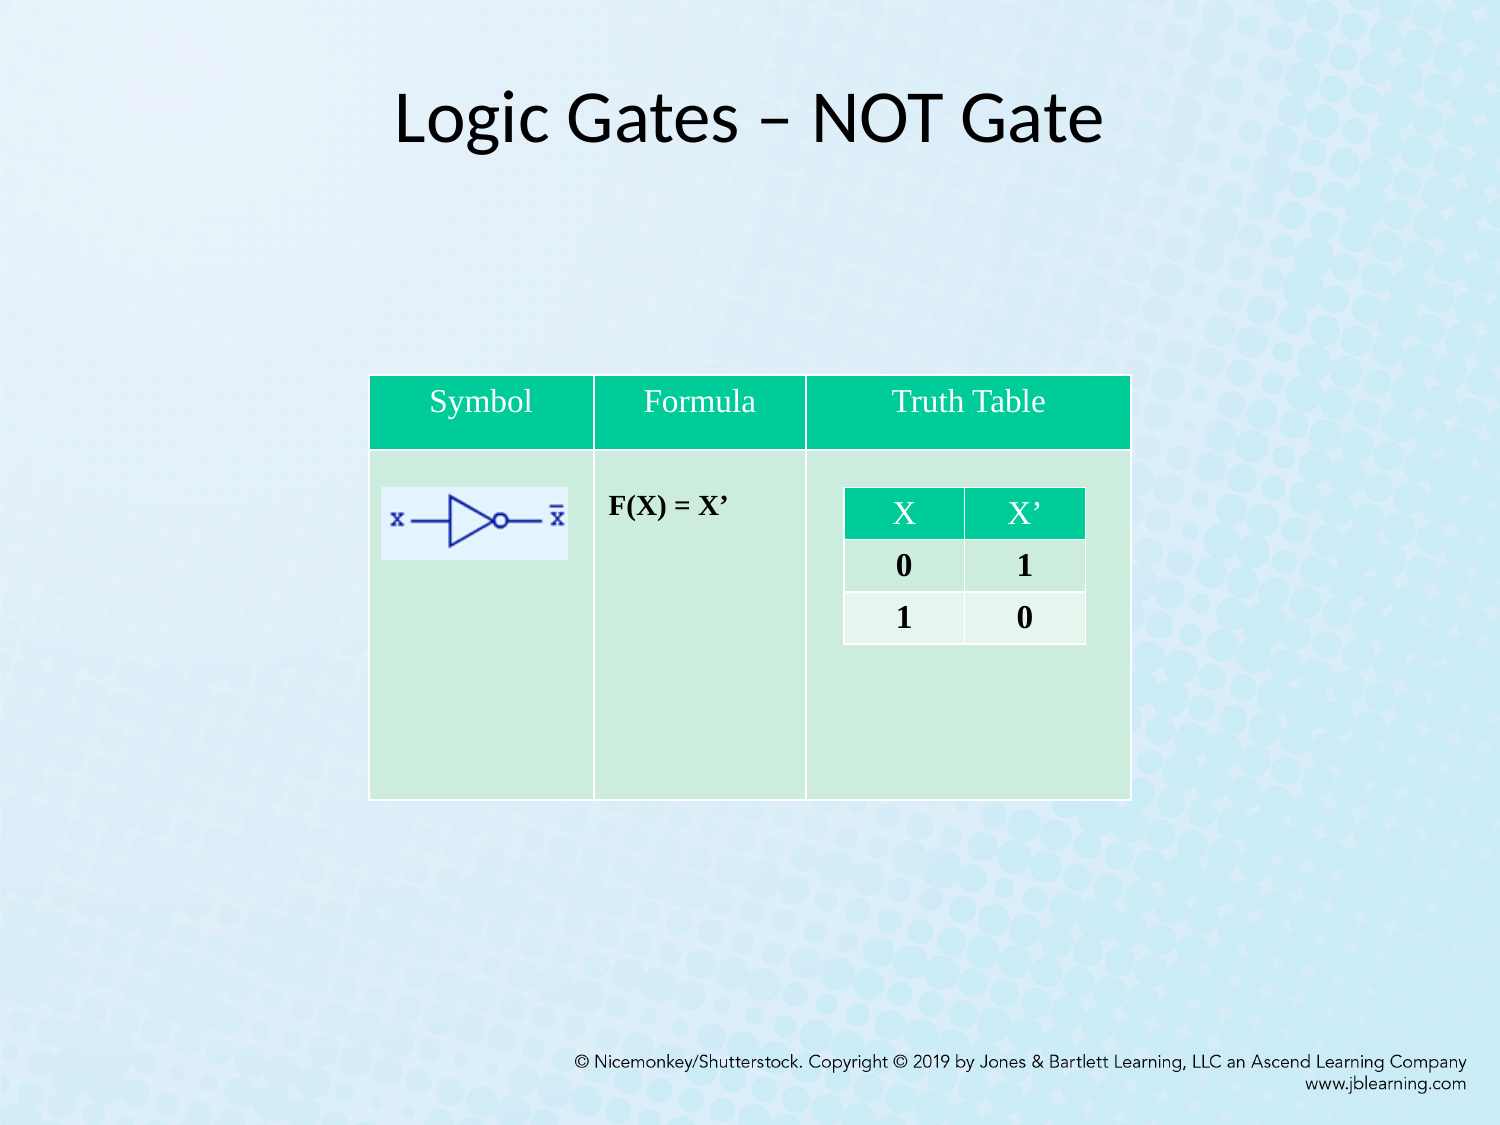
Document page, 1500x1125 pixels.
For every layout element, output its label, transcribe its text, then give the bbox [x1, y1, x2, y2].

table_header Truth Table [807, 376, 1130, 449]
table_cell [370, 451, 593, 799]
table_cell F(X) = X’ [595, 451, 805, 799]
table_cell 1 [845, 593, 964, 643]
table_header Formula [595, 376, 805, 449]
table_header X’ [965, 488, 1085, 539]
table_header Symbol [370, 376, 593, 449]
table_cell [807, 451, 1130, 799]
title Logic Gates – NOT Gate [112, 50, 1388, 175]
table_cell 0 [965, 593, 1085, 643]
table_cell 0 [845, 540, 964, 591]
table_header X [845, 488, 964, 539]
table_cell 1 [965, 540, 1085, 591]
picture [0, 0, 1500, 1125]
